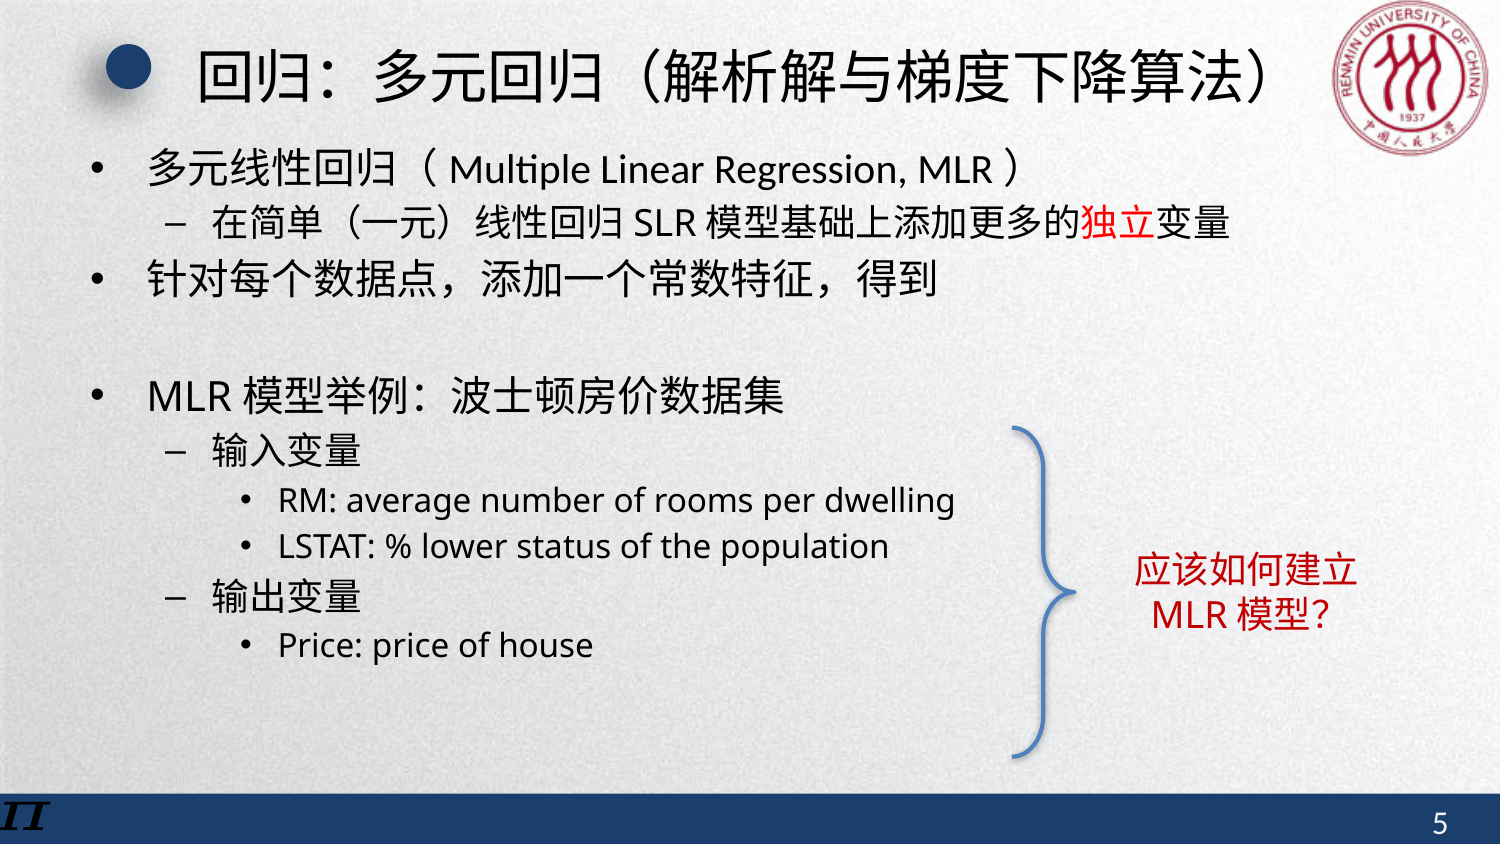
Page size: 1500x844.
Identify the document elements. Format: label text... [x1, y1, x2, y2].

picture [0, 0, 1500, 793]
text_box [74, 134, 1425, 781]
text_box 应该如何建立MLR模型？ [1119, 539, 1381, 644]
title 回归：多元回归（解析解与梯度下降算法） [75, 33, 1425, 116]
text_box [1011, 425, 1077, 759]
